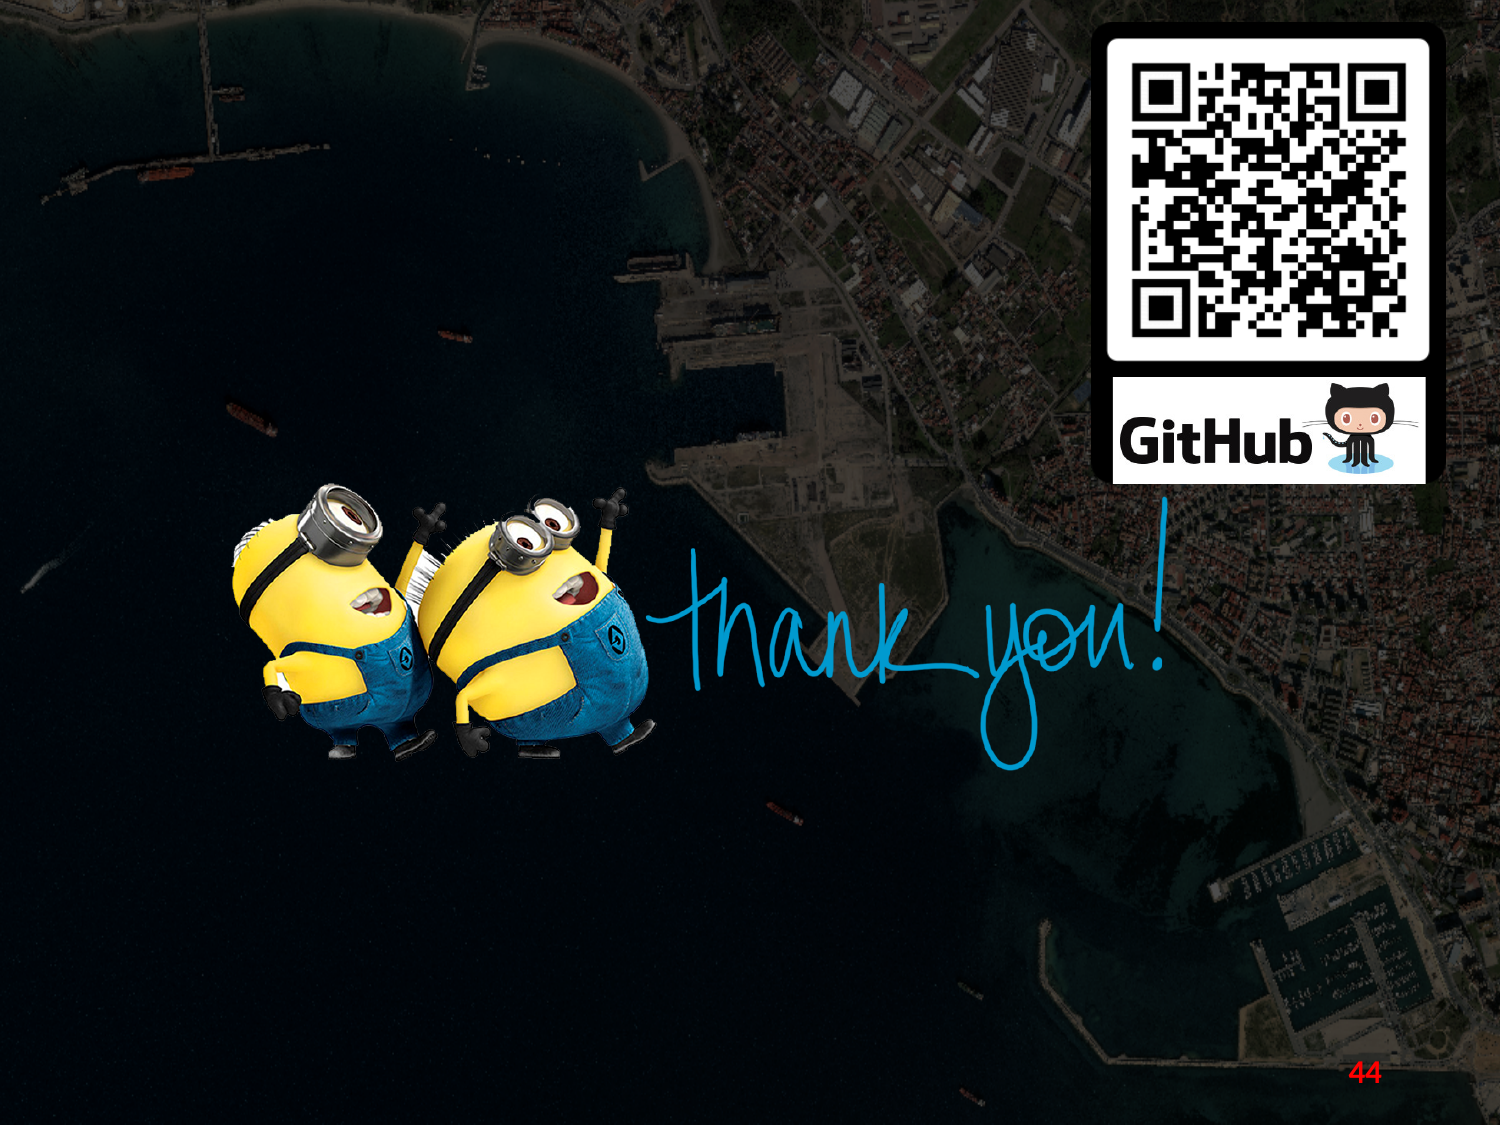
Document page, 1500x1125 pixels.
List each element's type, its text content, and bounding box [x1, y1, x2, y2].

slide_number 44 [1059, 1042, 1397, 1103]
picture [0, 0, 1500, 1125]
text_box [1091, 22, 1446, 484]
